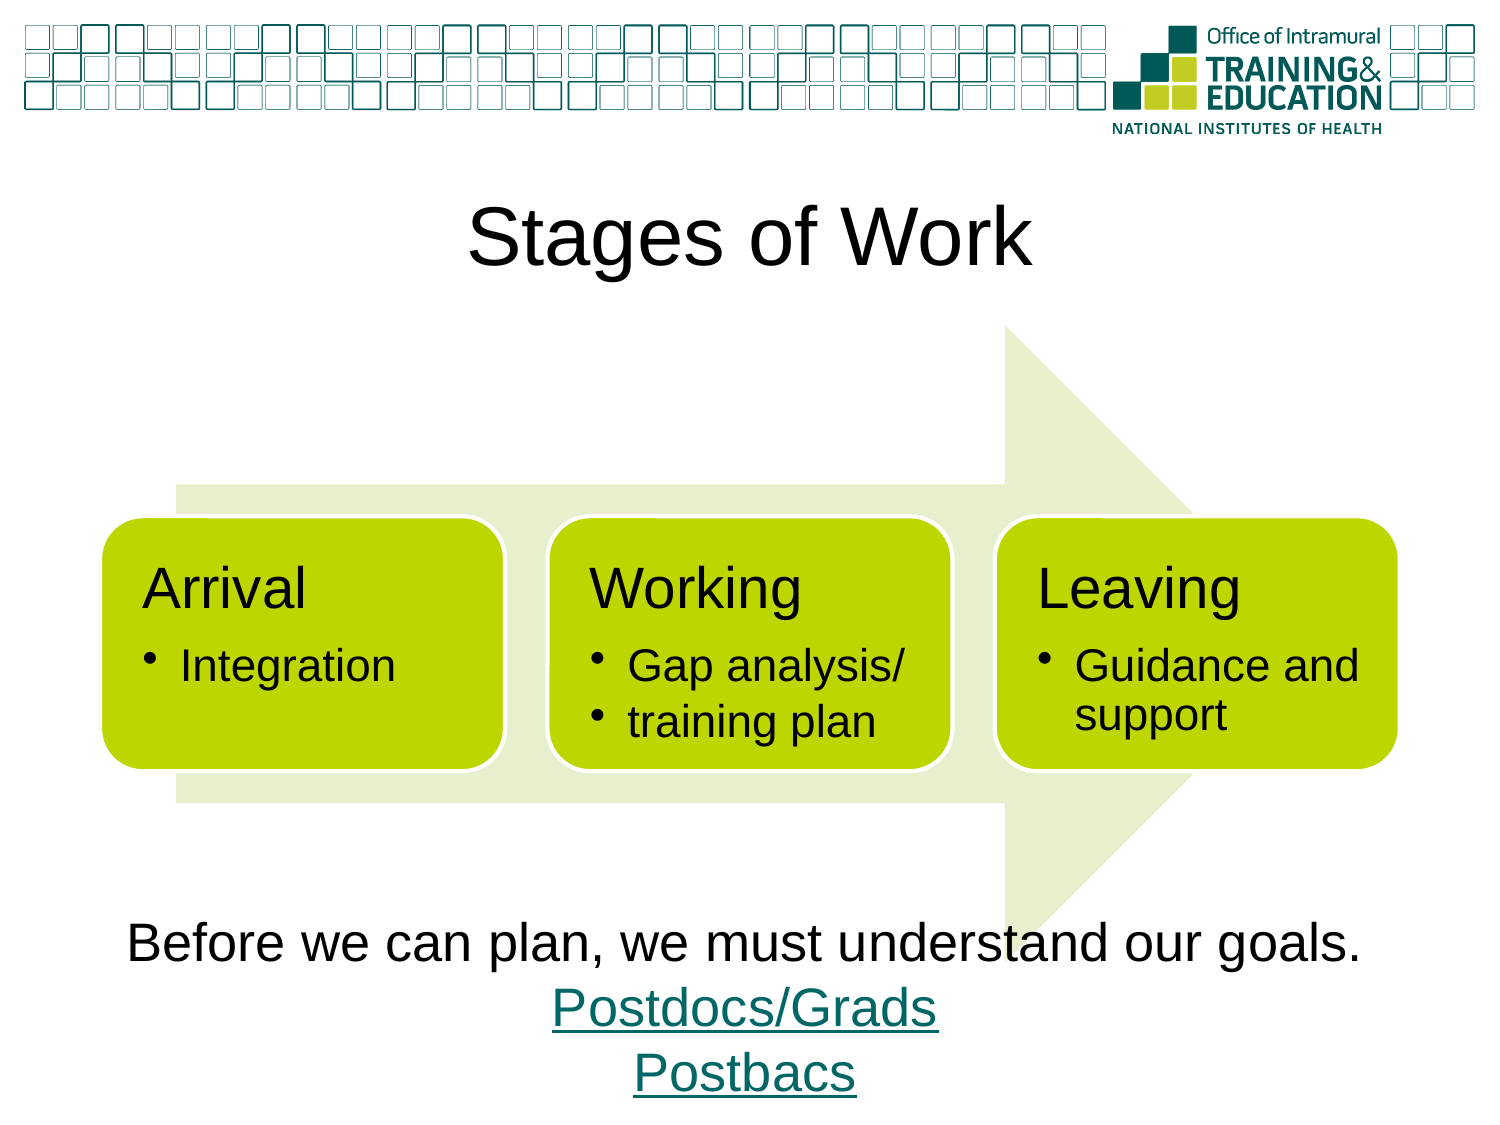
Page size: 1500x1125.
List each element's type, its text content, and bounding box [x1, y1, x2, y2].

picture [24, 24, 1475, 134]
text_box Before we can plan, we must understand our goals. Postdocs/Grads Postbacs [0, 900, 1496, 1111]
title Stages of Work [75, 174, 1425, 324]
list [74, 324, 1426, 963]
